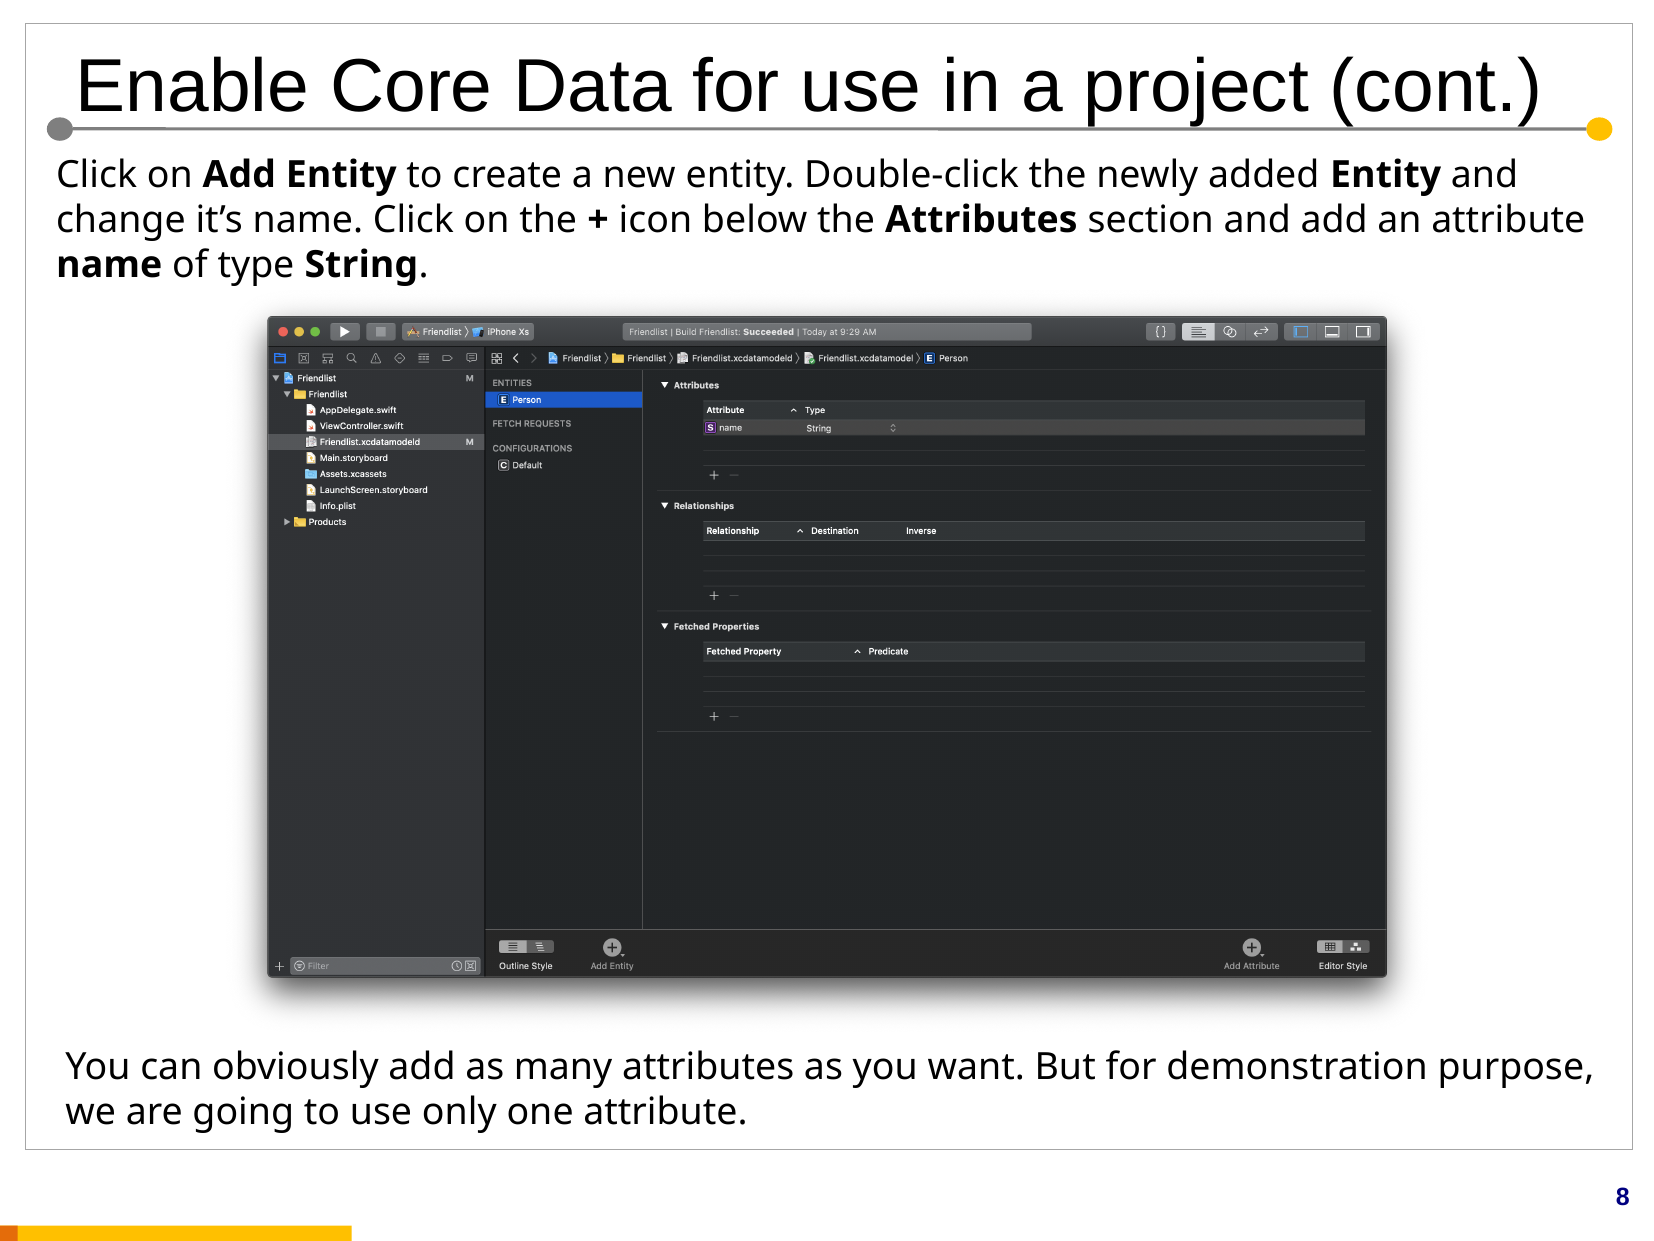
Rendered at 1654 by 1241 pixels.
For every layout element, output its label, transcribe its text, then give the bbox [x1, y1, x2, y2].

picture [223, 286, 1431, 1036]
list Click on Add Entity to create a new entity. Double-click the newly added Entity and change it’s name. Click on the + icon below the Attributes section and add an attribute name of type String. [55, 150, 1613, 855]
text_box You can obviously add as many attributes as you want. But for demonstration purpose, we are going to use only one attribute. [65, 1041, 1622, 1133]
slide_number 8 [1244, 1180, 1630, 1233]
text_box Enable Core Data for use in a project (cont.) [61, 36, 1524, 136]
title naming conventions [75, 0, 1613, 150]
